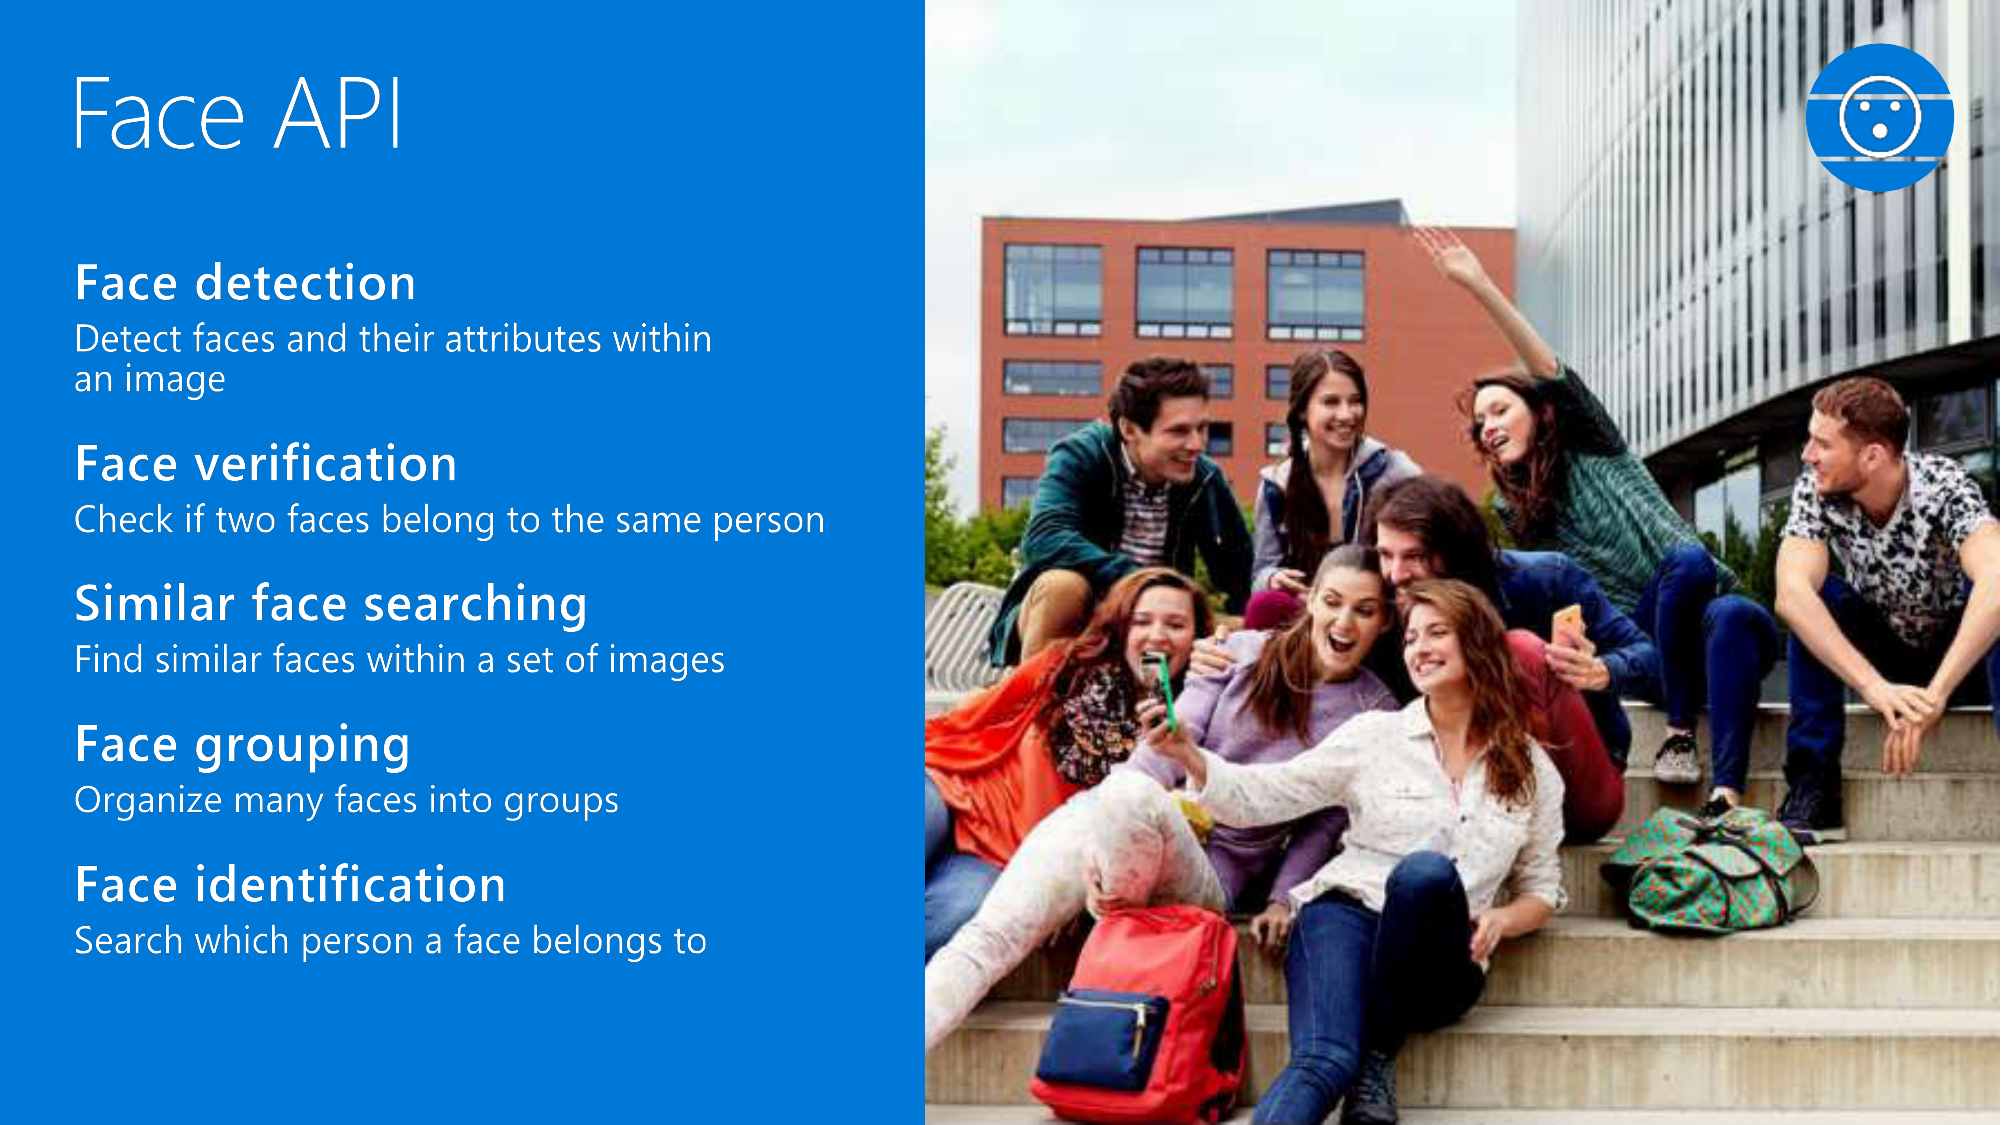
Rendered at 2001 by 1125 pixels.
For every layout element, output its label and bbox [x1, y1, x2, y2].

text_box [77, 322, 710, 352]
text_box [1808, 46, 1952, 190]
text_box [76, 582, 585, 632]
text_box [78, 863, 504, 902]
text_box [78, 262, 414, 300]
text_box [78, 442, 455, 481]
text_box [925, 0, 2000, 1125]
text_box [76, 77, 398, 149]
text_box [75, 784, 618, 821]
text_box [0, 0, 925, 1125]
text_box [77, 643, 724, 681]
text_box [75, 503, 823, 541]
text_box [78, 723, 408, 773]
text_box [75, 363, 225, 400]
text_box [76, 924, 706, 962]
